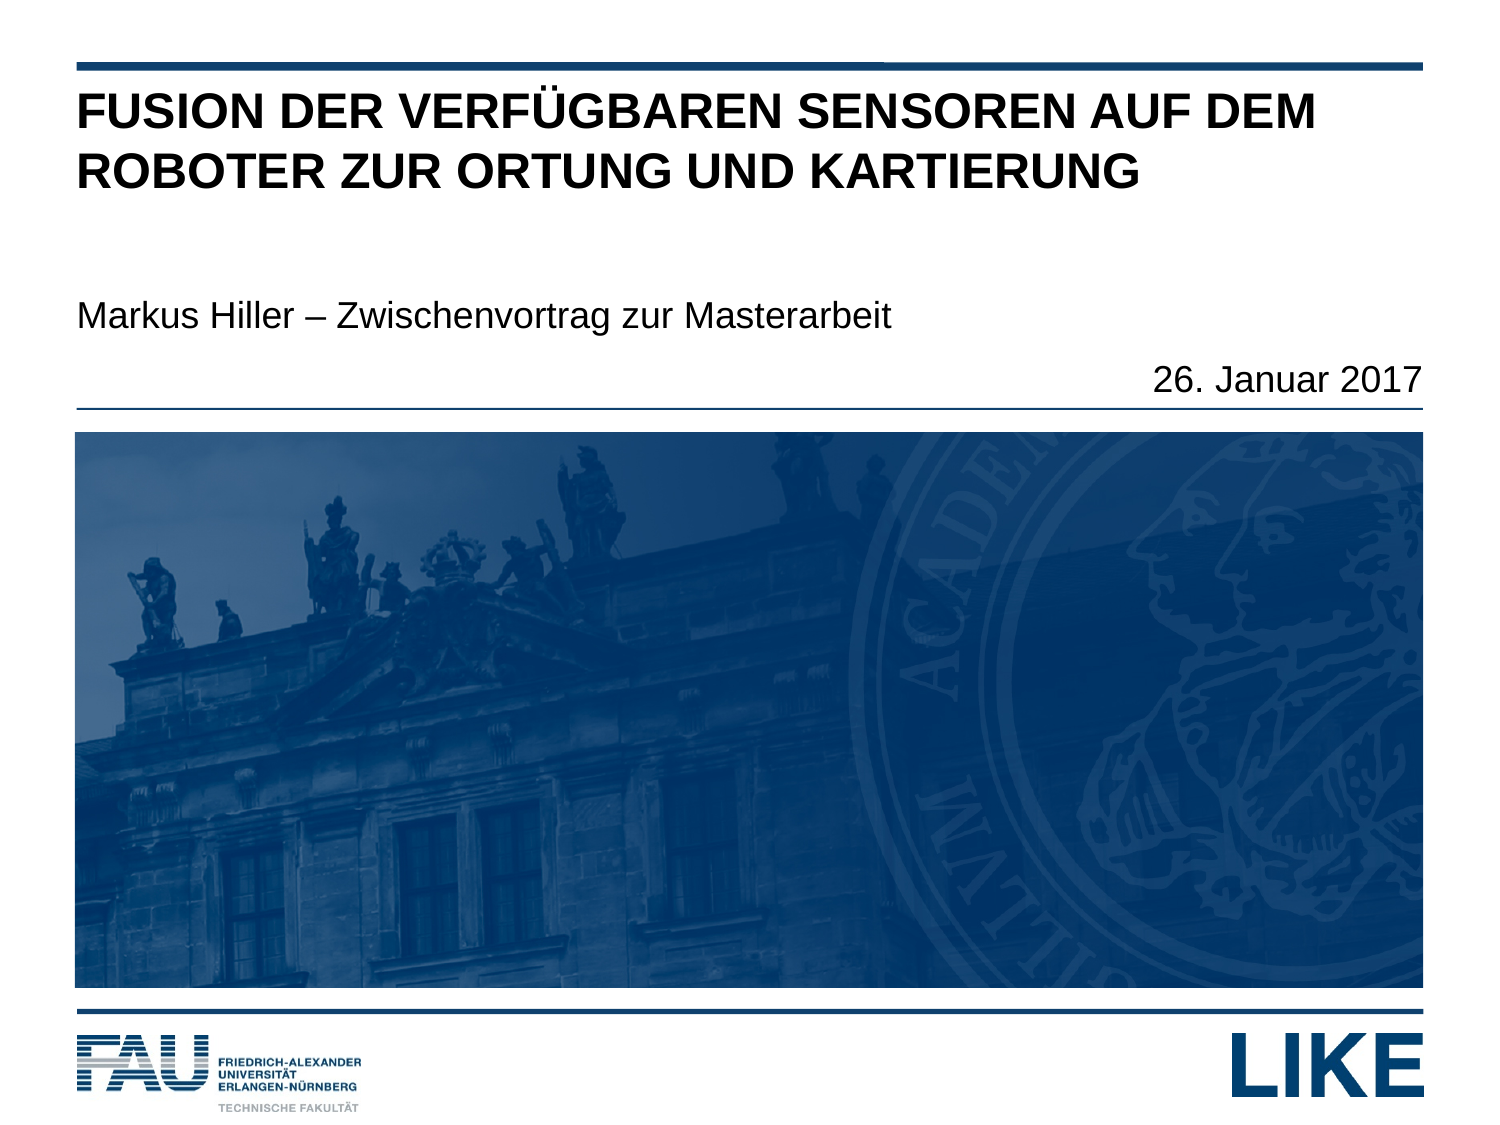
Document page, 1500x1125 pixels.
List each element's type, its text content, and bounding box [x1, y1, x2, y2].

picture [1232, 1033, 1424, 1097]
subtitle 26. Januar 2017 [76, 290, 1423, 398]
picture [74, 432, 1424, 988]
text_box Markus Hiller – Zwischenvortrag zur Masterarbeit [76, 290, 1034, 397]
title Fusion der verfügbaren Sensoren auf dem Roboter zur Ortung und Kartierung [76, 78, 1423, 244]
picture [77, 1035, 361, 1112]
